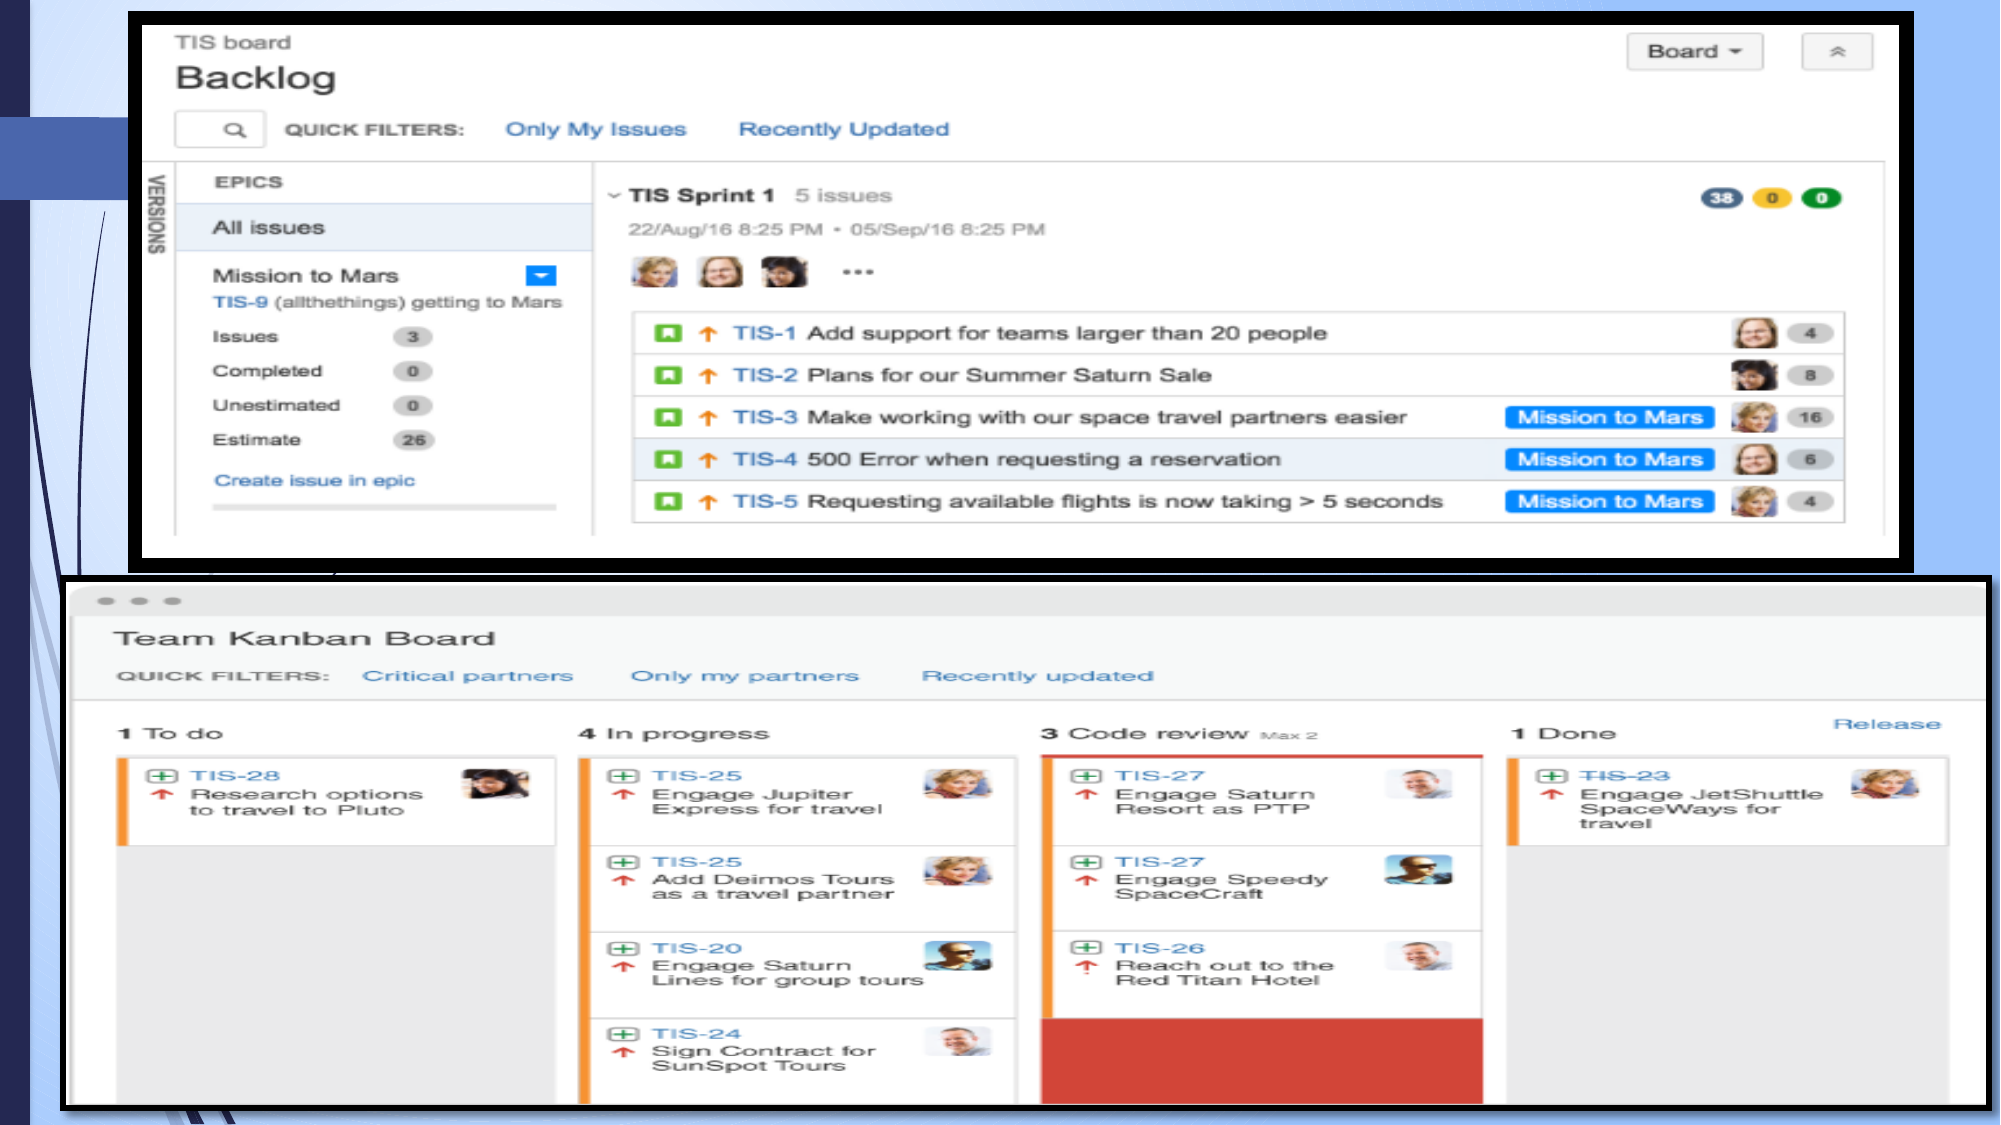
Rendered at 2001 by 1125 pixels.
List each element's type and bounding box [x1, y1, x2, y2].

picture [65, 581, 1987, 1106]
picture [141, 24, 1900, 559]
